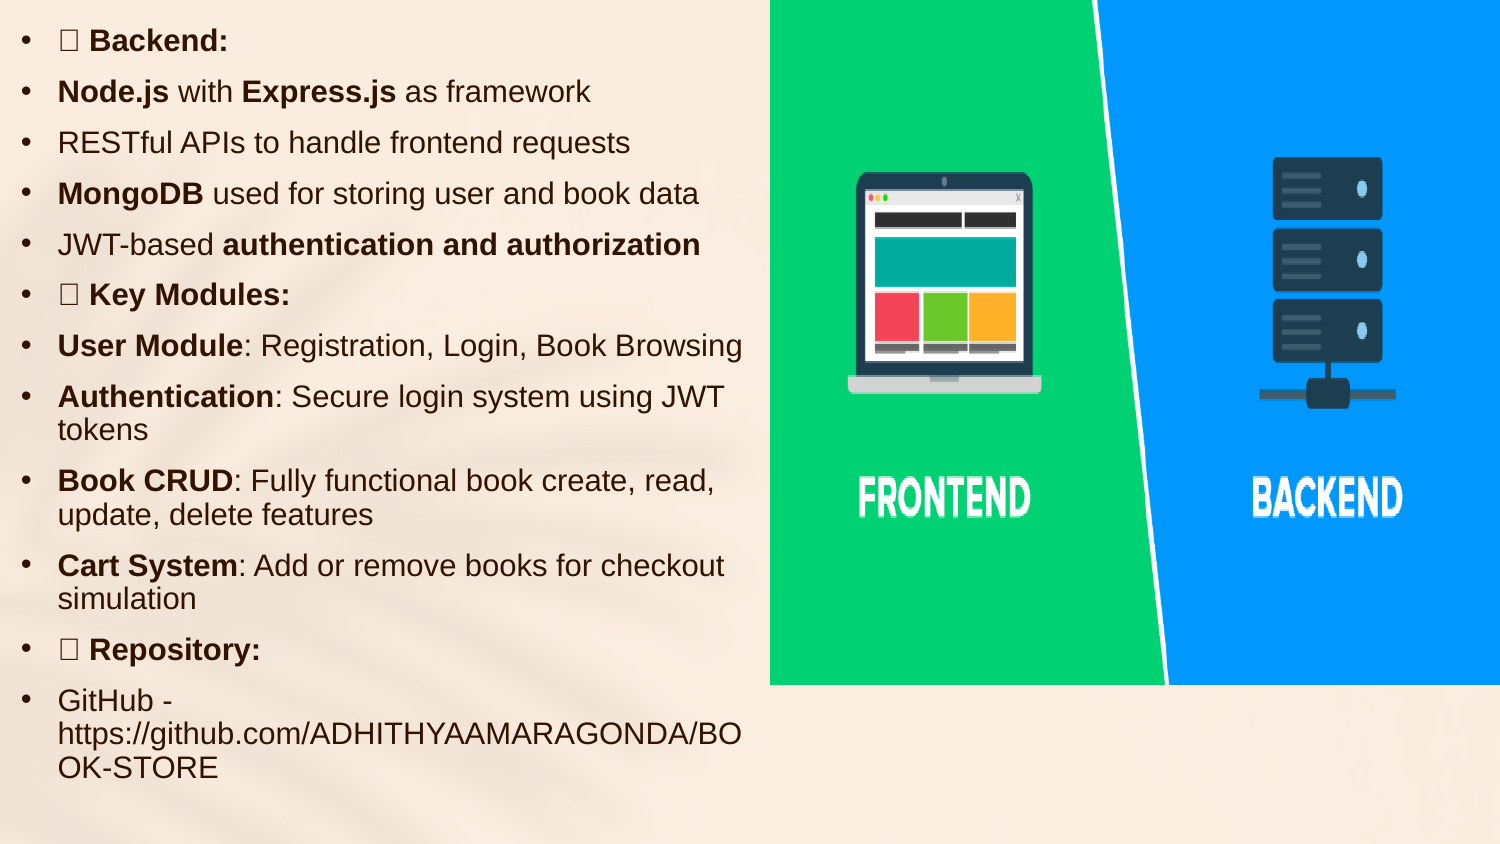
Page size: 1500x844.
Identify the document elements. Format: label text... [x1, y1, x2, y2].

list 🔹 Backend: Node.js with Express.js as framework RESTful APIs to handle frontend requests MongoDB used for storing user and book data JWT-based authentication and authorization 🔹 Key Modules: User Module: Registration, Login, Book Browsing Authentication: Secure login system using JWT tokens Book CRUD: Fully functional book create, read, update, delete features Cart System: Add or remove books for checkout simulation 🔹 Repository: GitHub - https://github.com/ADHITHYAAMARAGONDA/BOOK-STORE [20, 24, 750, 819]
picture [770, 0, 1500, 686]
